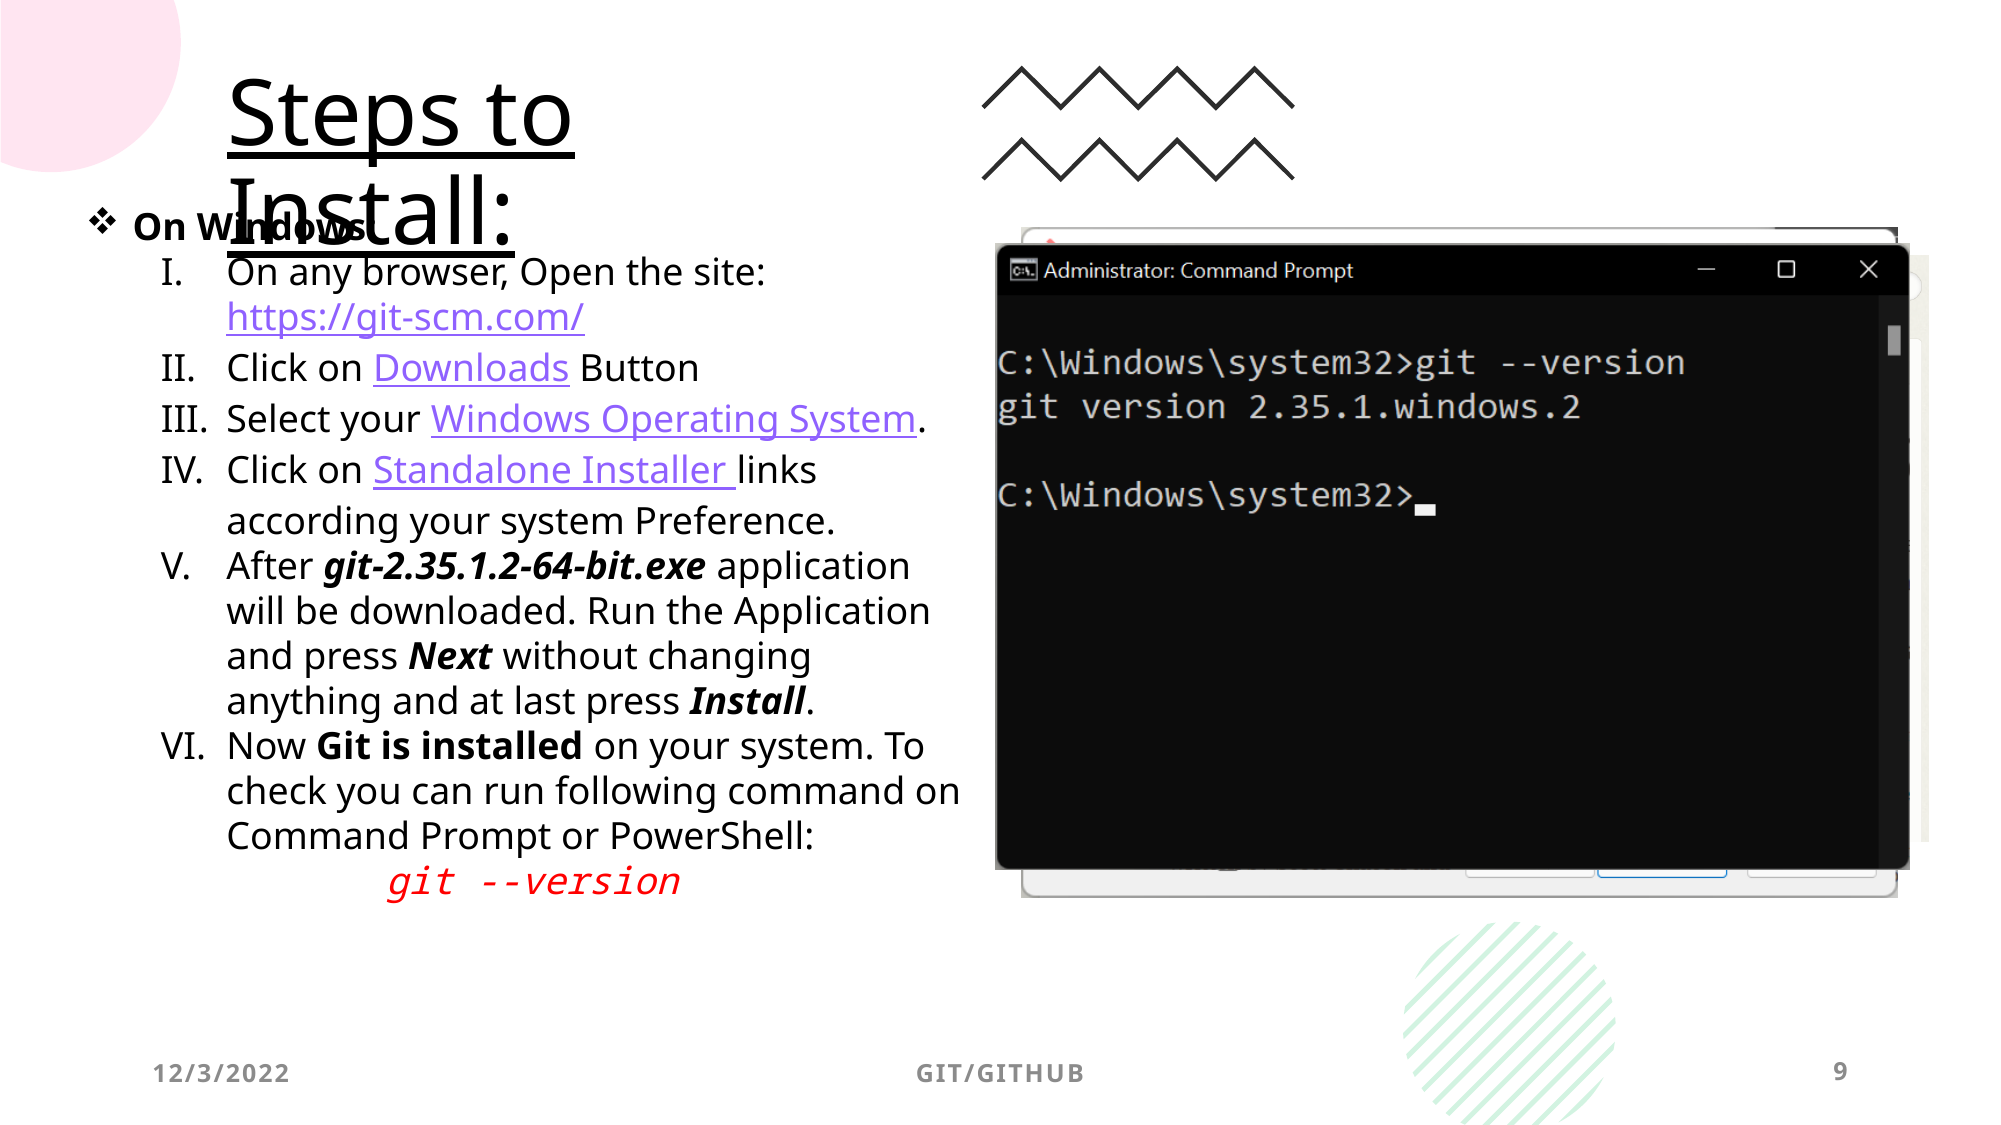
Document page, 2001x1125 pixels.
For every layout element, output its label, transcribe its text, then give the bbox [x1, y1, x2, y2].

footer Git/GitHub [662, 1042, 1338, 1103]
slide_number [137, 1042, 588, 1103]
picture [995, 227, 1929, 898]
text_box On Windows: On any browser, Open the site: https://git-scm.com/ Click on Downloads Button Select your Windows Operating System. Click on Standalone Installer links according your system Preference. After git-2.35.1.2-64-bit.exe application will be downloaded. Run the Application and press Next without changing anything and at last press Install. Now Git is installed on your system. To check you can run following command on Command Prompt or PowerShell: git --version [70, 195, 989, 910]
slide_number 9 [1412, 1042, 1863, 1103]
title Steps to Install: [212, 58, 893, 182]
